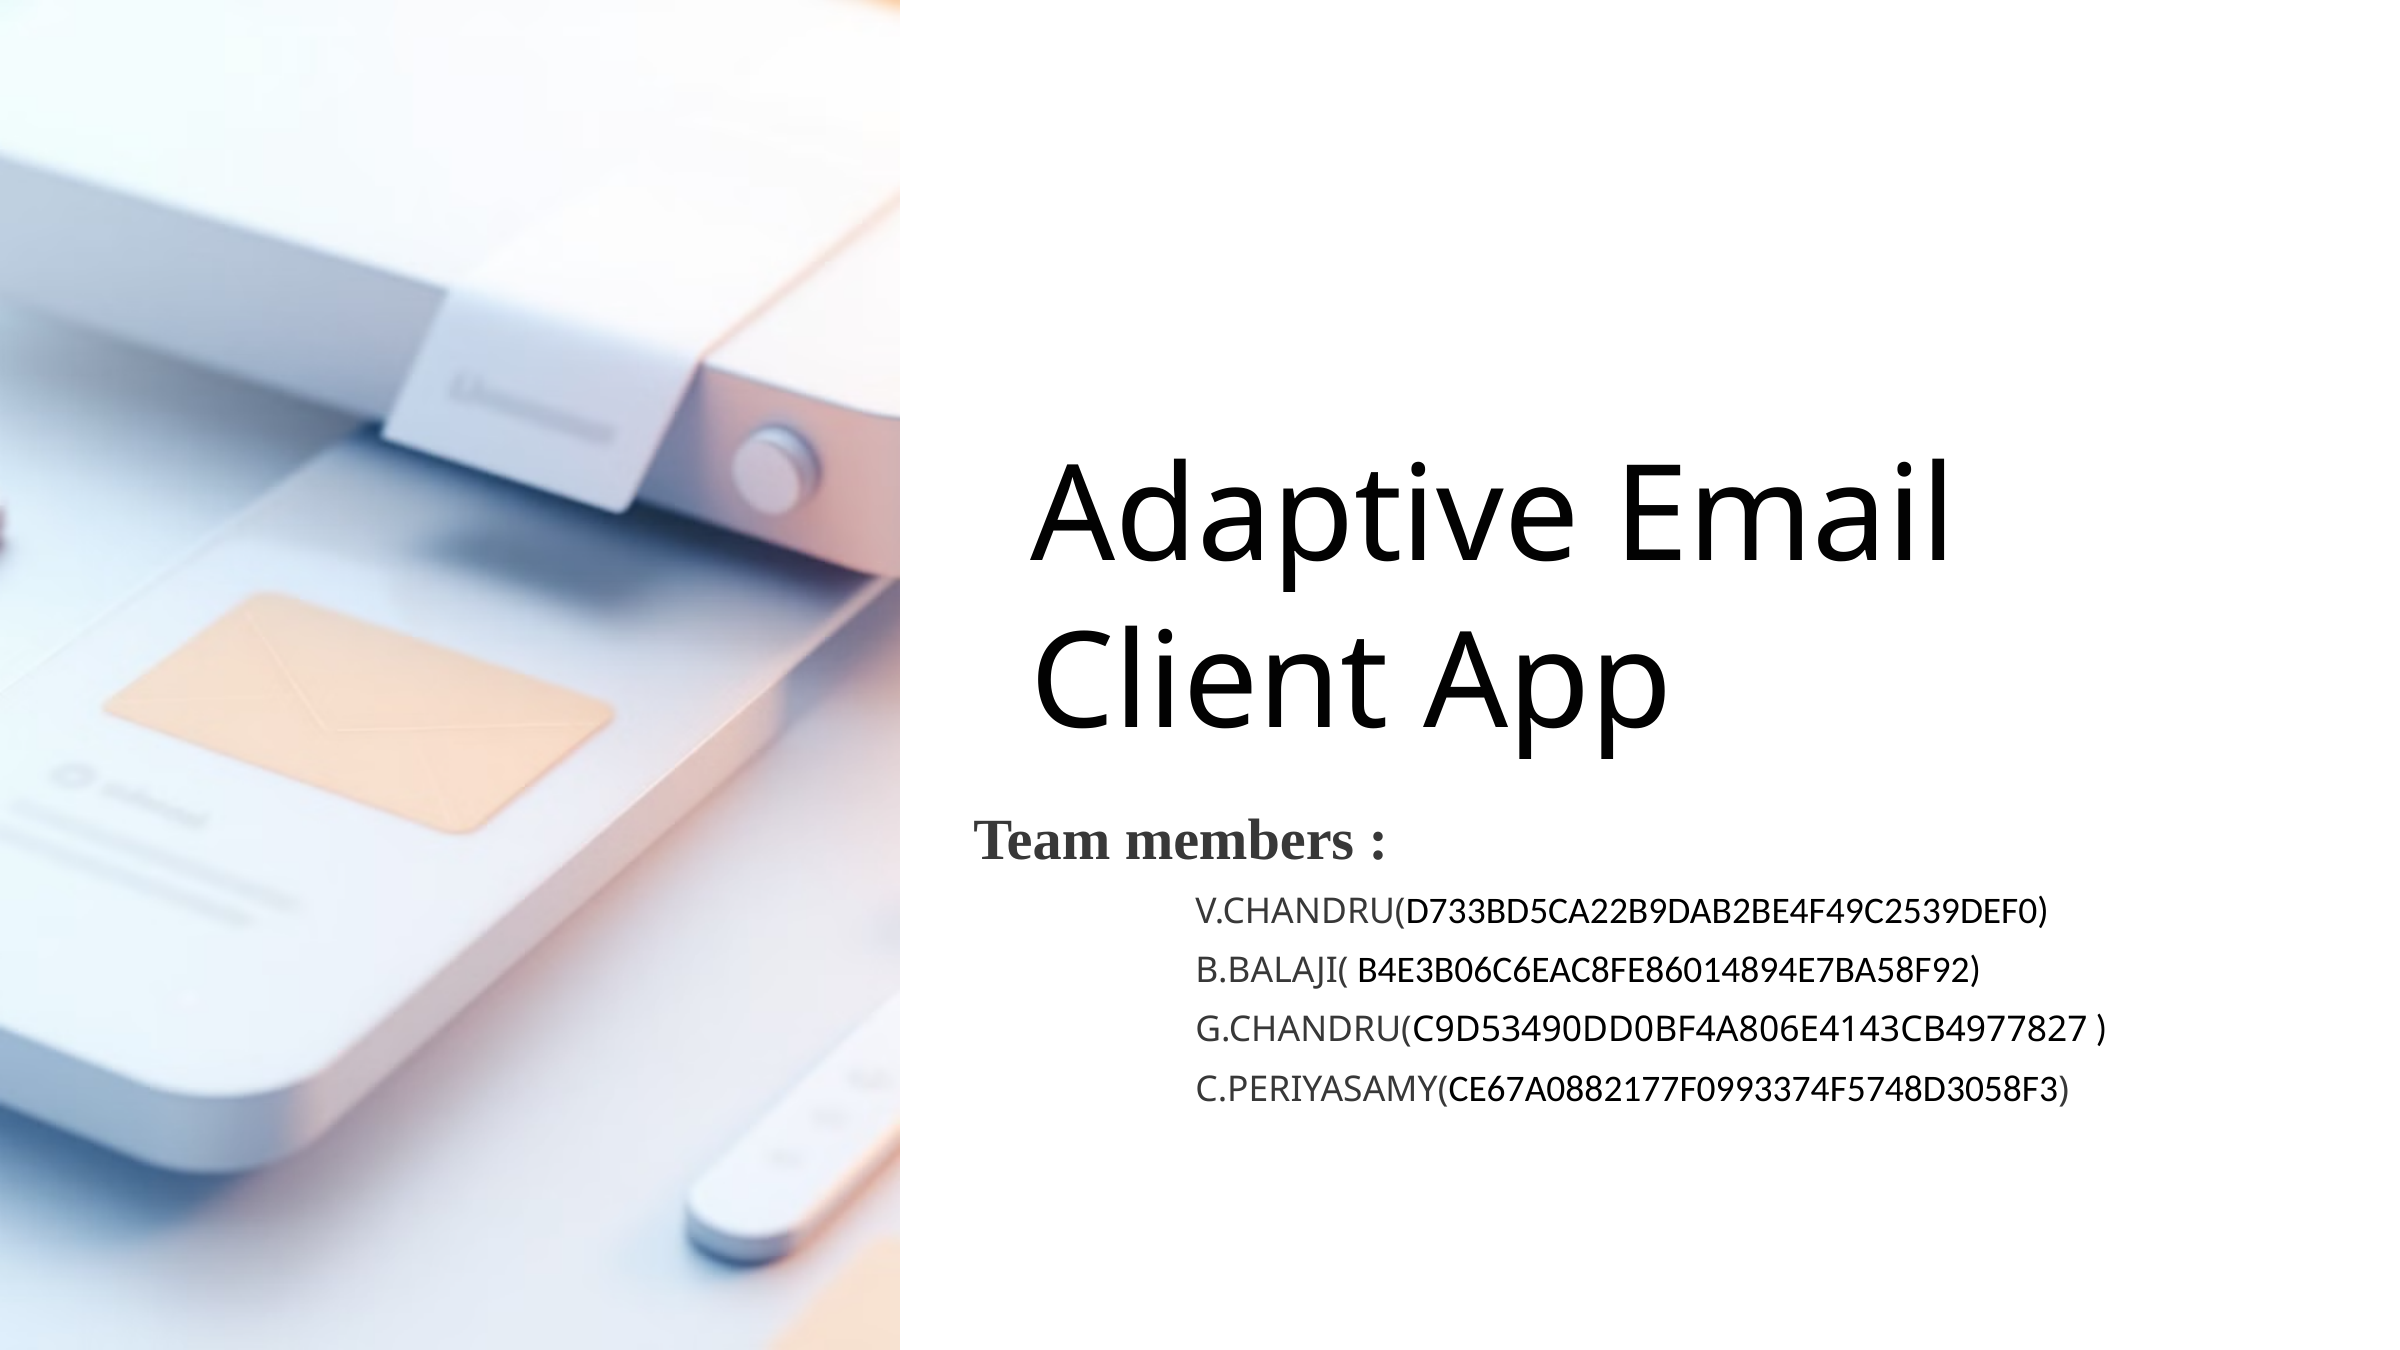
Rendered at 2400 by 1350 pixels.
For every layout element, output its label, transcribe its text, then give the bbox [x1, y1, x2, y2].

picture [0, 0, 901, 1350]
text_box Adaptive Email Client App [1030, 418, 2270, 756]
text_box Team members : V.CHANDRU(D733BD5CA22B9DAB2BE4F49C2539DEF0) B.BALAJI( B4E3B06C6EAC8FE86014894E7BA58F92) G.CHANDRU(C9D53490DD0BF4A806E4143CB4977827 ) C.PERIYASAMY(CE67A0882177F0993374F5748D3058F3) [973, 811, 2289, 1168]
